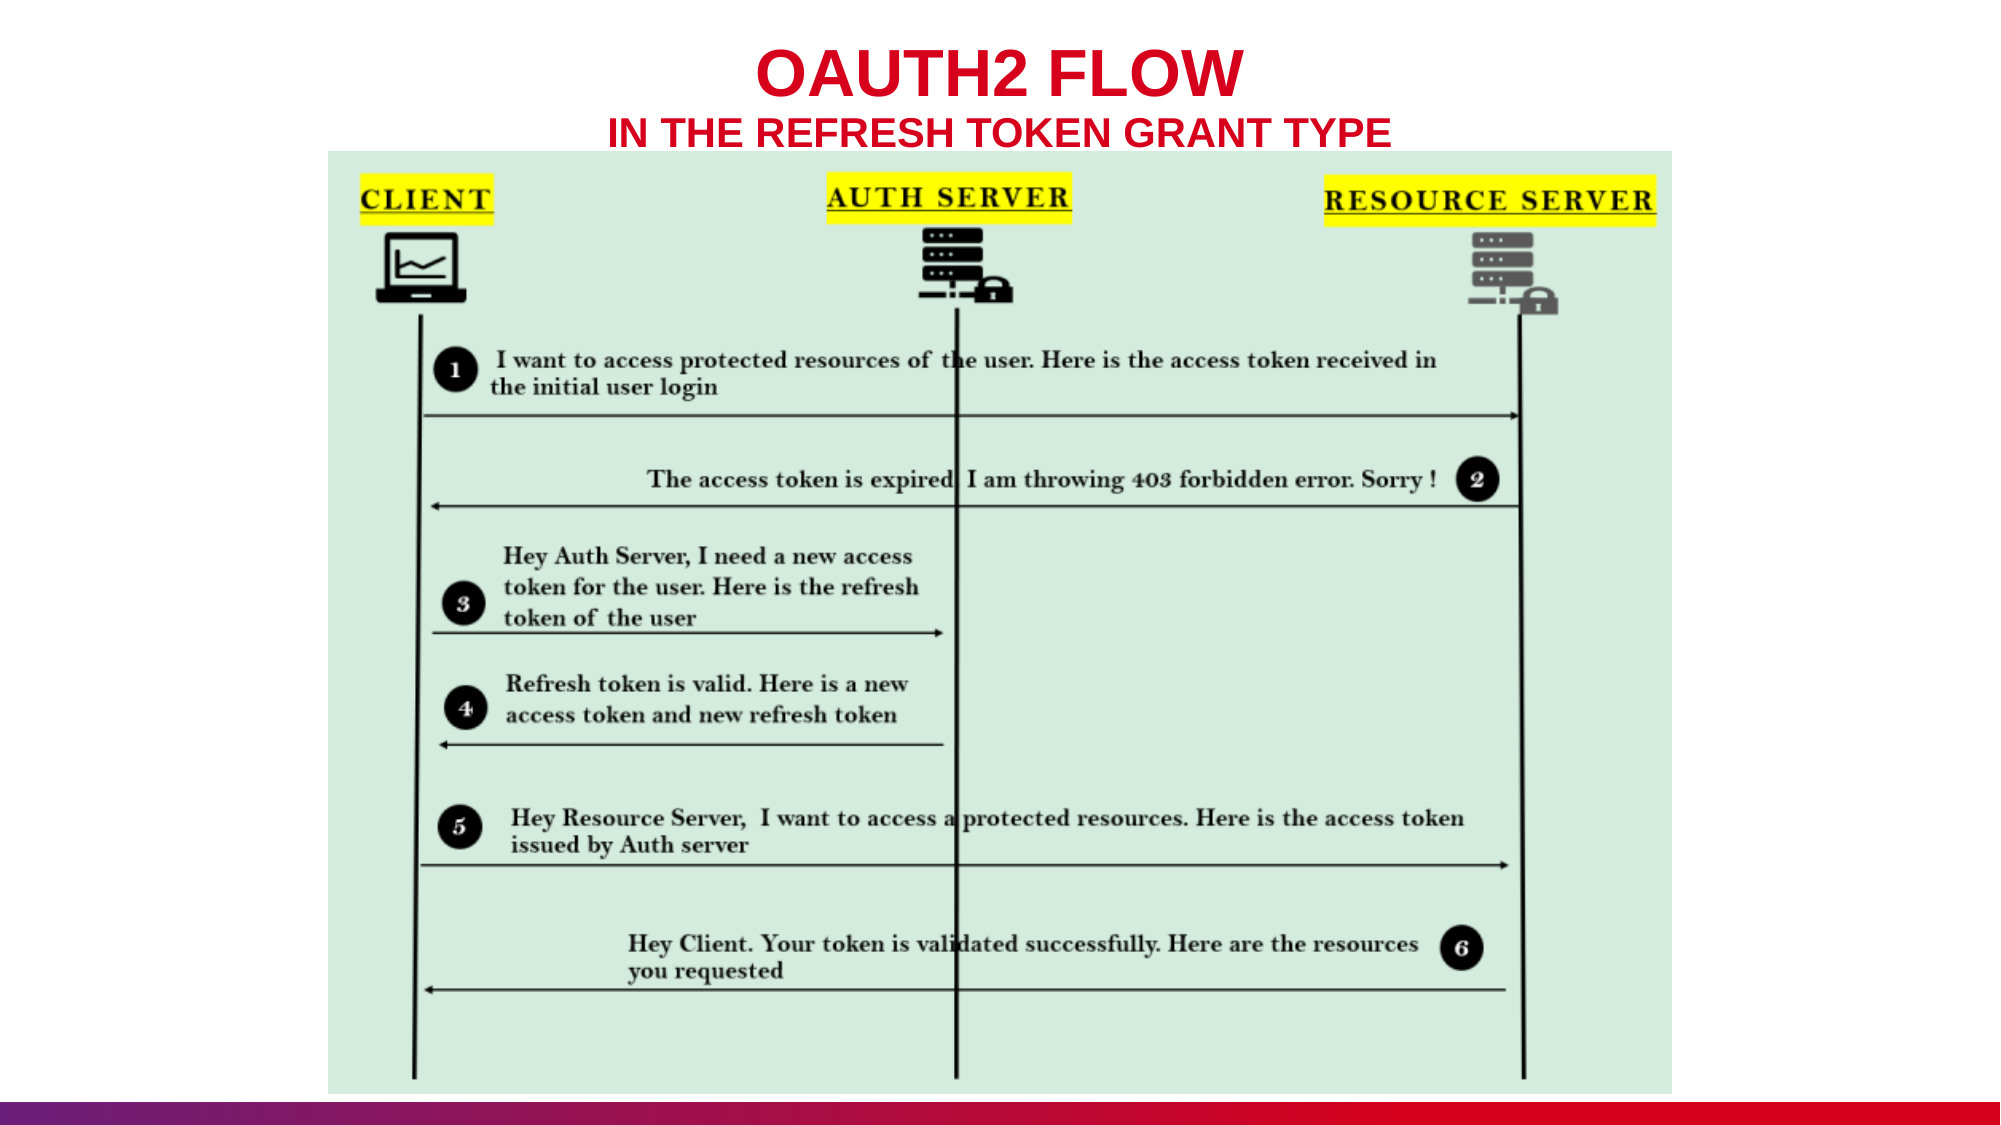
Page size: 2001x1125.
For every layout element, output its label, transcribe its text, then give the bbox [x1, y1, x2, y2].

title OAUTH2 FLOW IN THE REFRESH TOKEN GRANT TYPE [74, 31, 1926, 168]
picture [328, 151, 1672, 1094]
